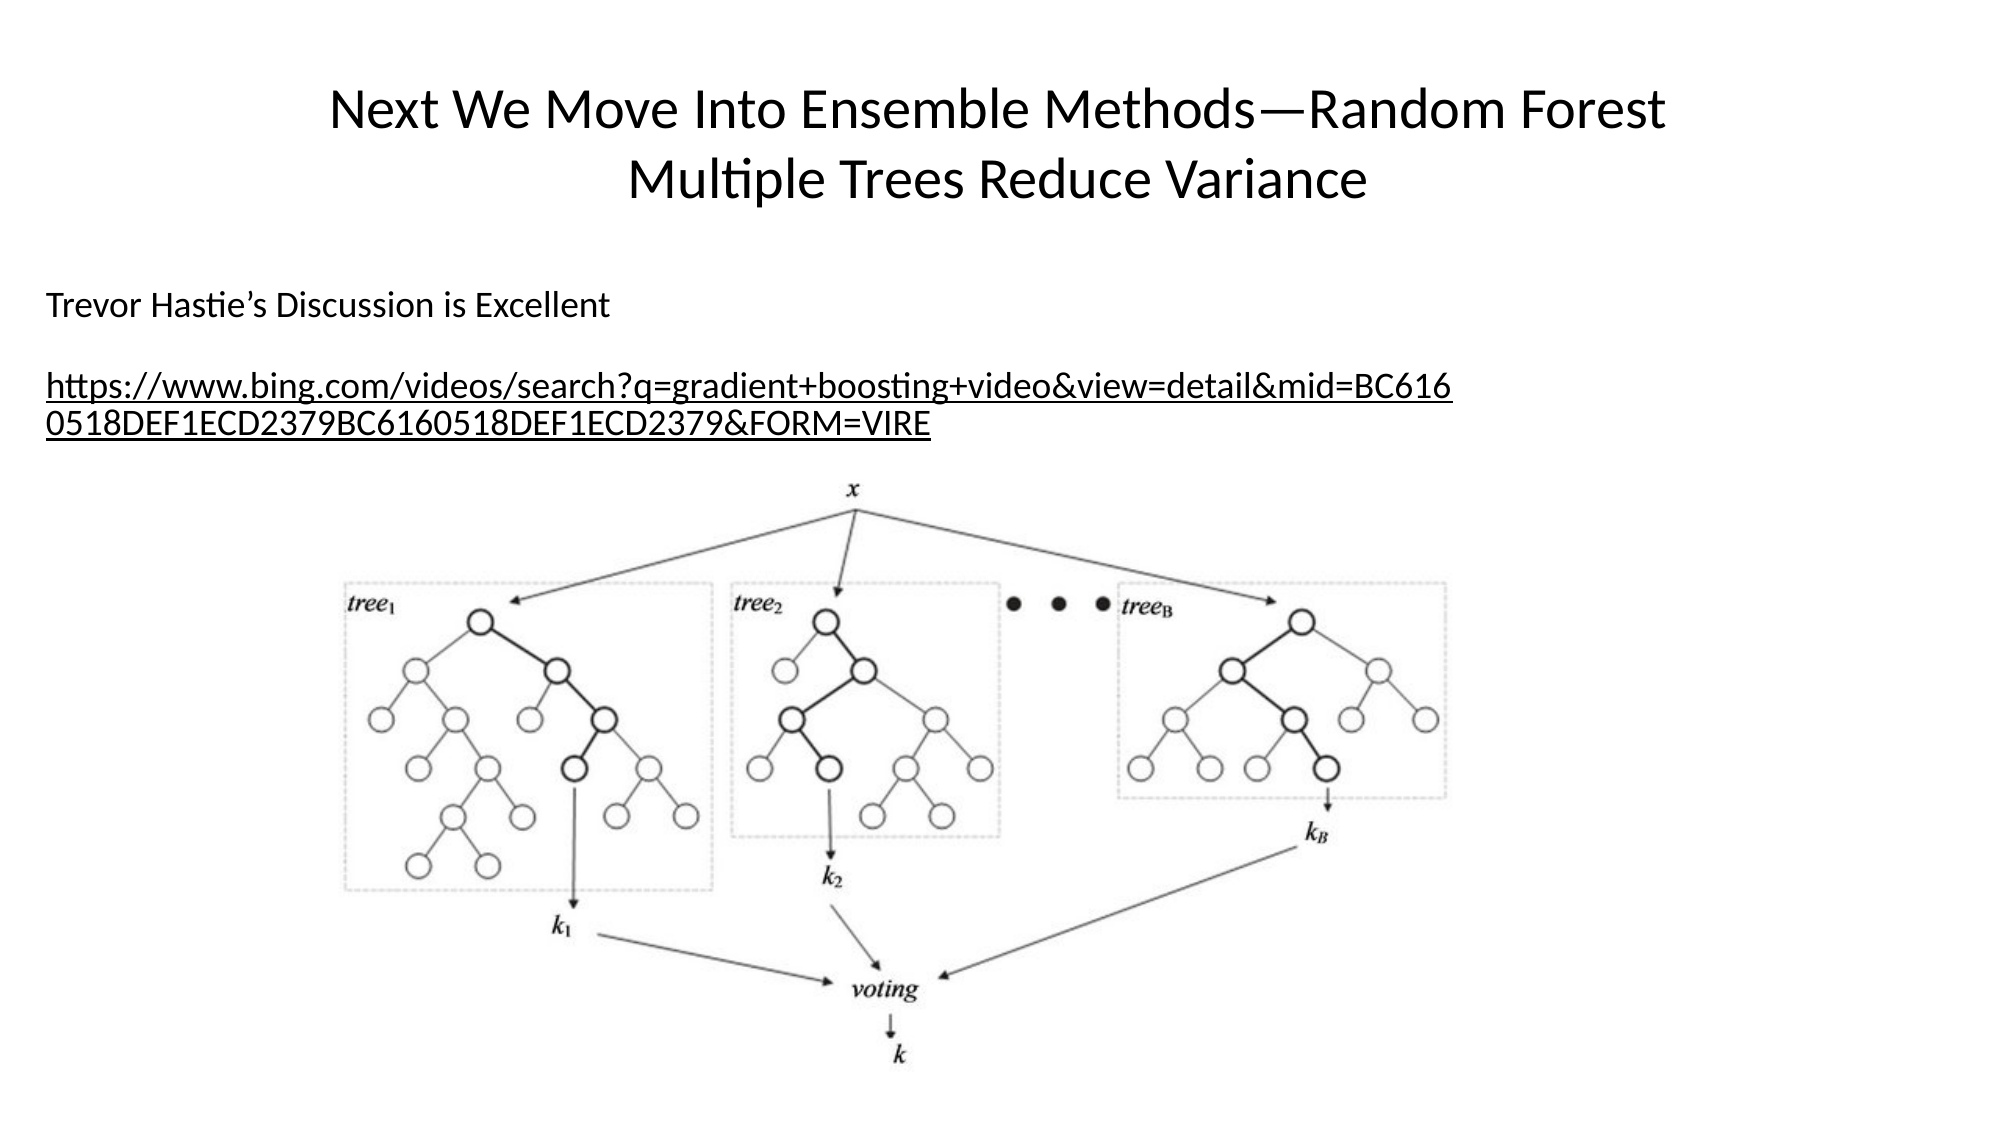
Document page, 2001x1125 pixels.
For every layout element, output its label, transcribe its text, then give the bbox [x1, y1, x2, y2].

text_box https://www.bing.com/videos/search?q=gradient+boosting+video&view=detail&mid=BC6160518DEF1ECD2379BC6160518DEF1ECD2379&FORM=VIRE [31, 353, 1484, 458]
picture [334, 479, 1513, 1100]
text_box Next We Move Into Ensemble Methods—Random Forest Multiple Trees Reduce Variance [268, 62, 1729, 218]
text_box Trevor Hastie’s Discussion is Excellent [31, 272, 800, 332]
